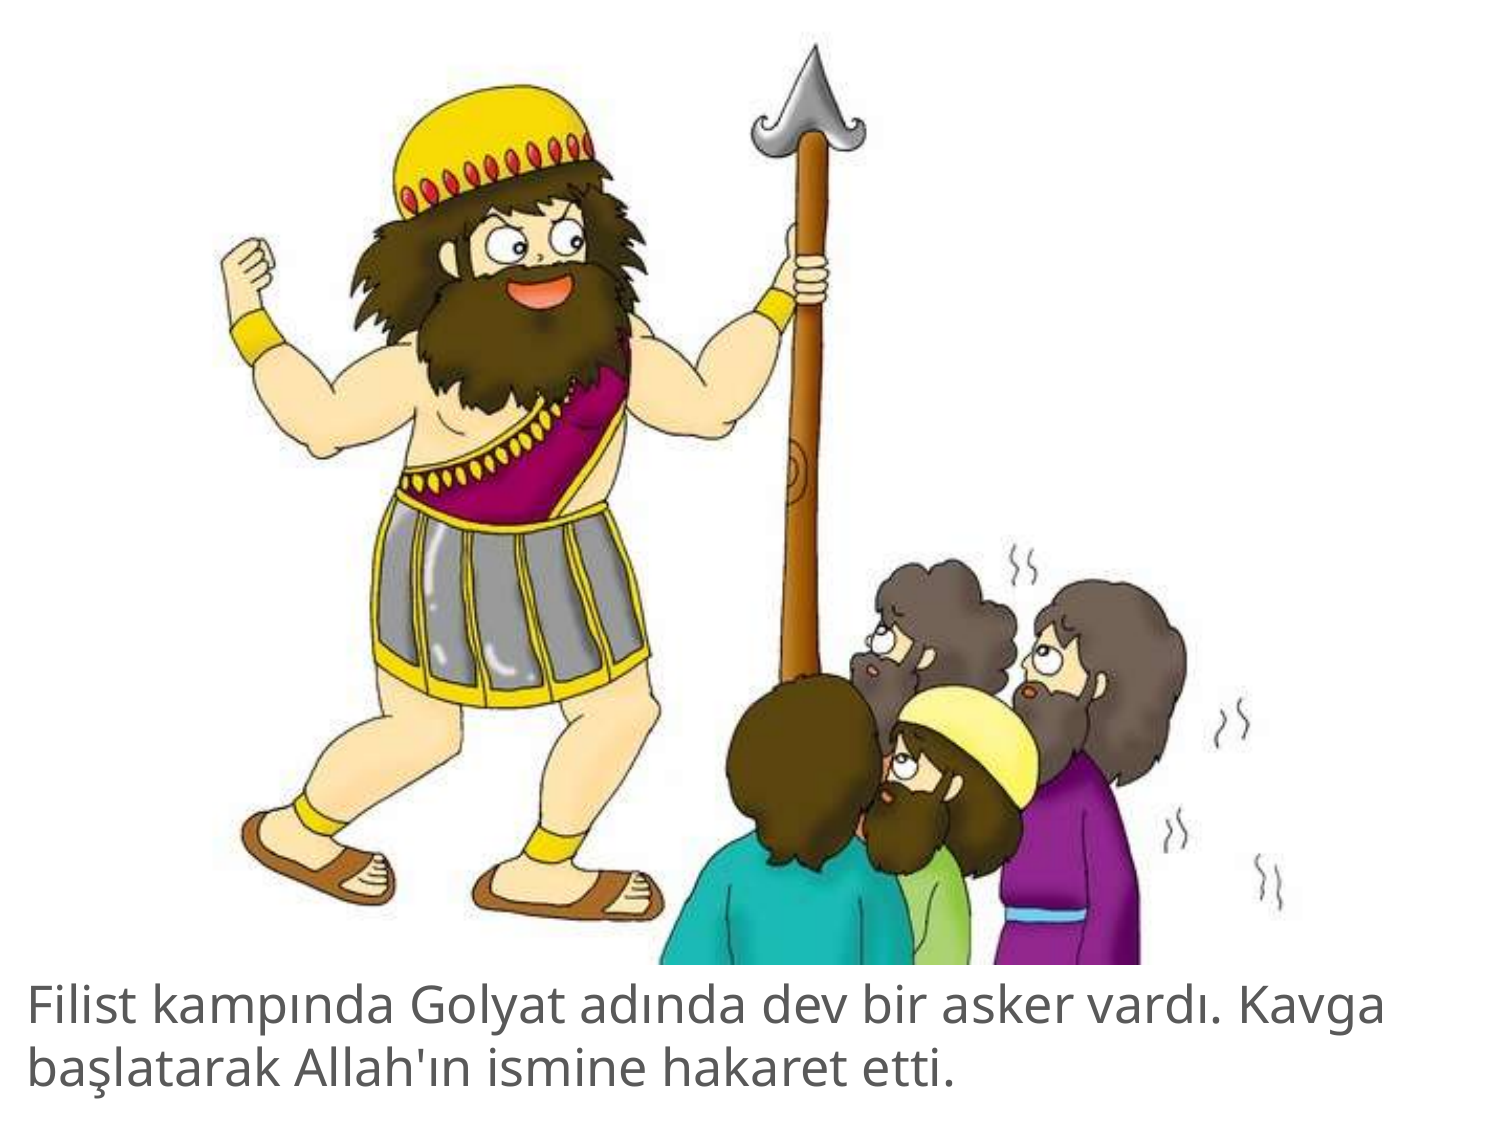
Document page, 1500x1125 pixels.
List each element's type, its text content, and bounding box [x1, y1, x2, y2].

picture [79, 0, 1442, 965]
text_box Filist kampında Golyat adında dev bir asker vardı. Kavga başlatarak Allah'ın ismine hakaret etti. [11, 964, 1483, 1104]
